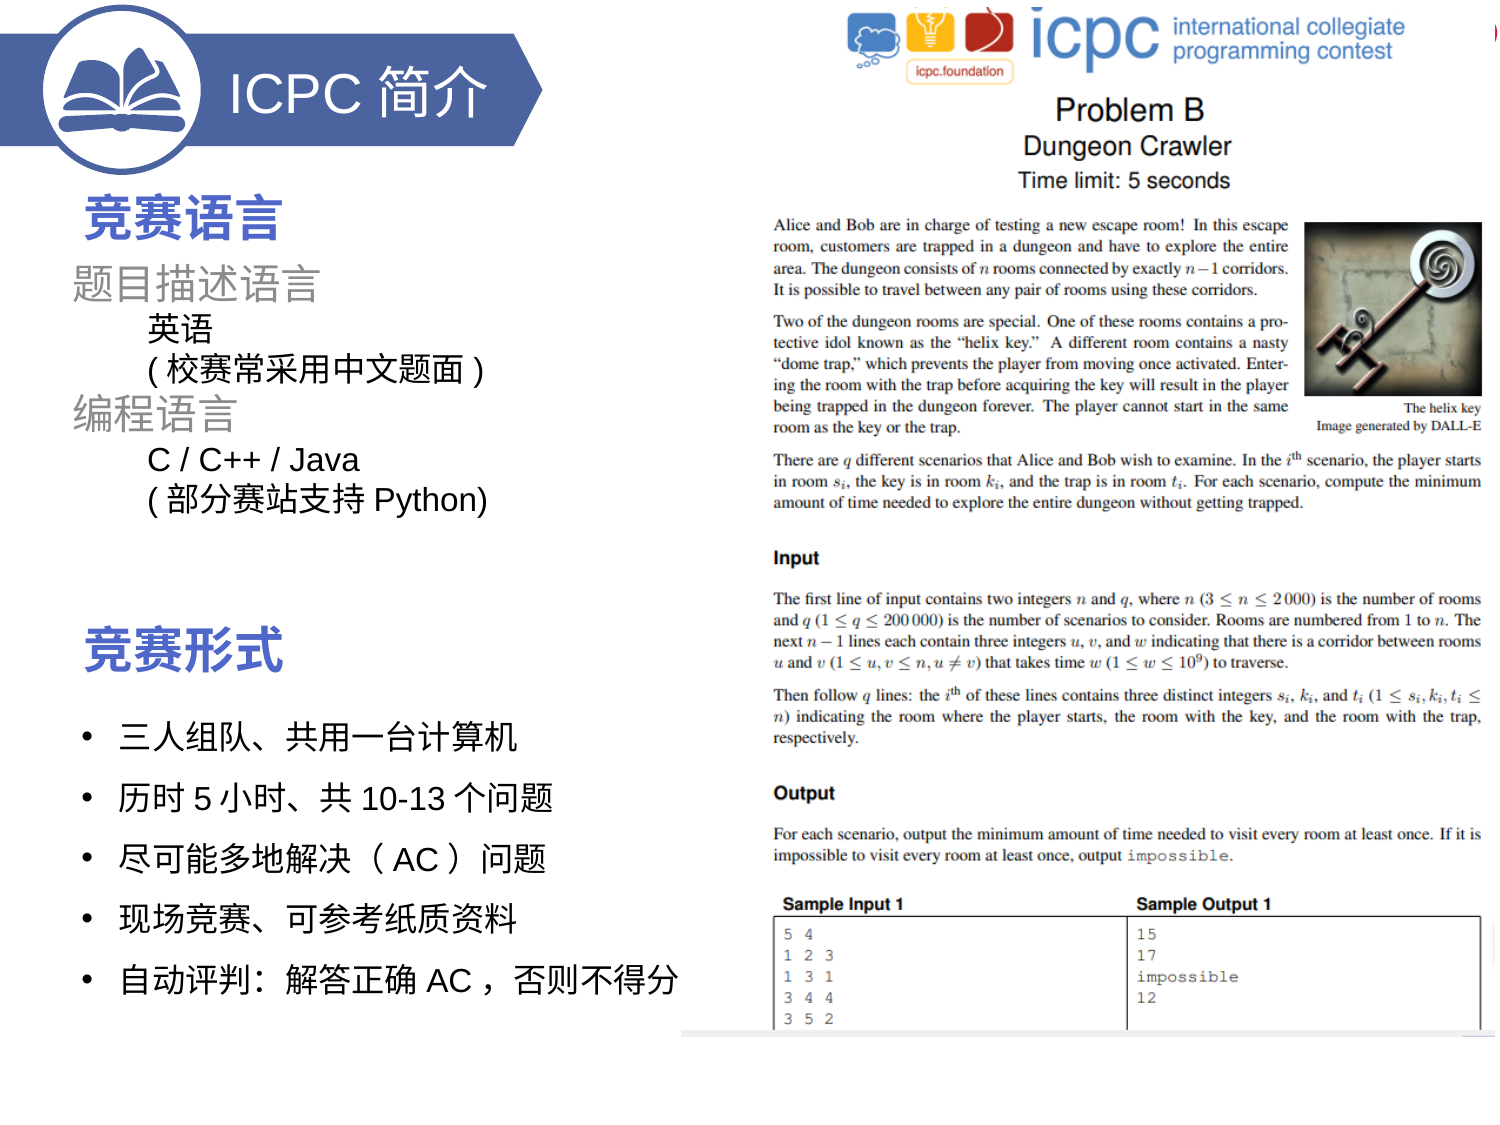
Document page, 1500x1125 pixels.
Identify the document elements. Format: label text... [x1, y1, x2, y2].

text_box 竞赛语言 [69, 178, 617, 254]
text_box [0, 32, 61, 148]
text_box ICPC简介 [213, 49, 681, 132]
text_box [182, 32, 523, 148]
list 题目描述语言 英语 (校赛常采用中文题面) 编程语言 C / C++ / Java (部分赛站支持Python) [57, 250, 681, 610]
text_box 竞赛形式 [69, 610, 617, 686]
picture [681, 7, 1499, 1037]
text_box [58, 47, 186, 132]
text_box 三人组队、共用一台计算机 历时5小时、共10-13个问题 尽可能多地解决（AC）问题 现场竞赛、可参考纸质资料 自动评判：解答正确AC，否则不得分 [66, 708, 778, 1067]
text_box [38, 6, 205, 173]
